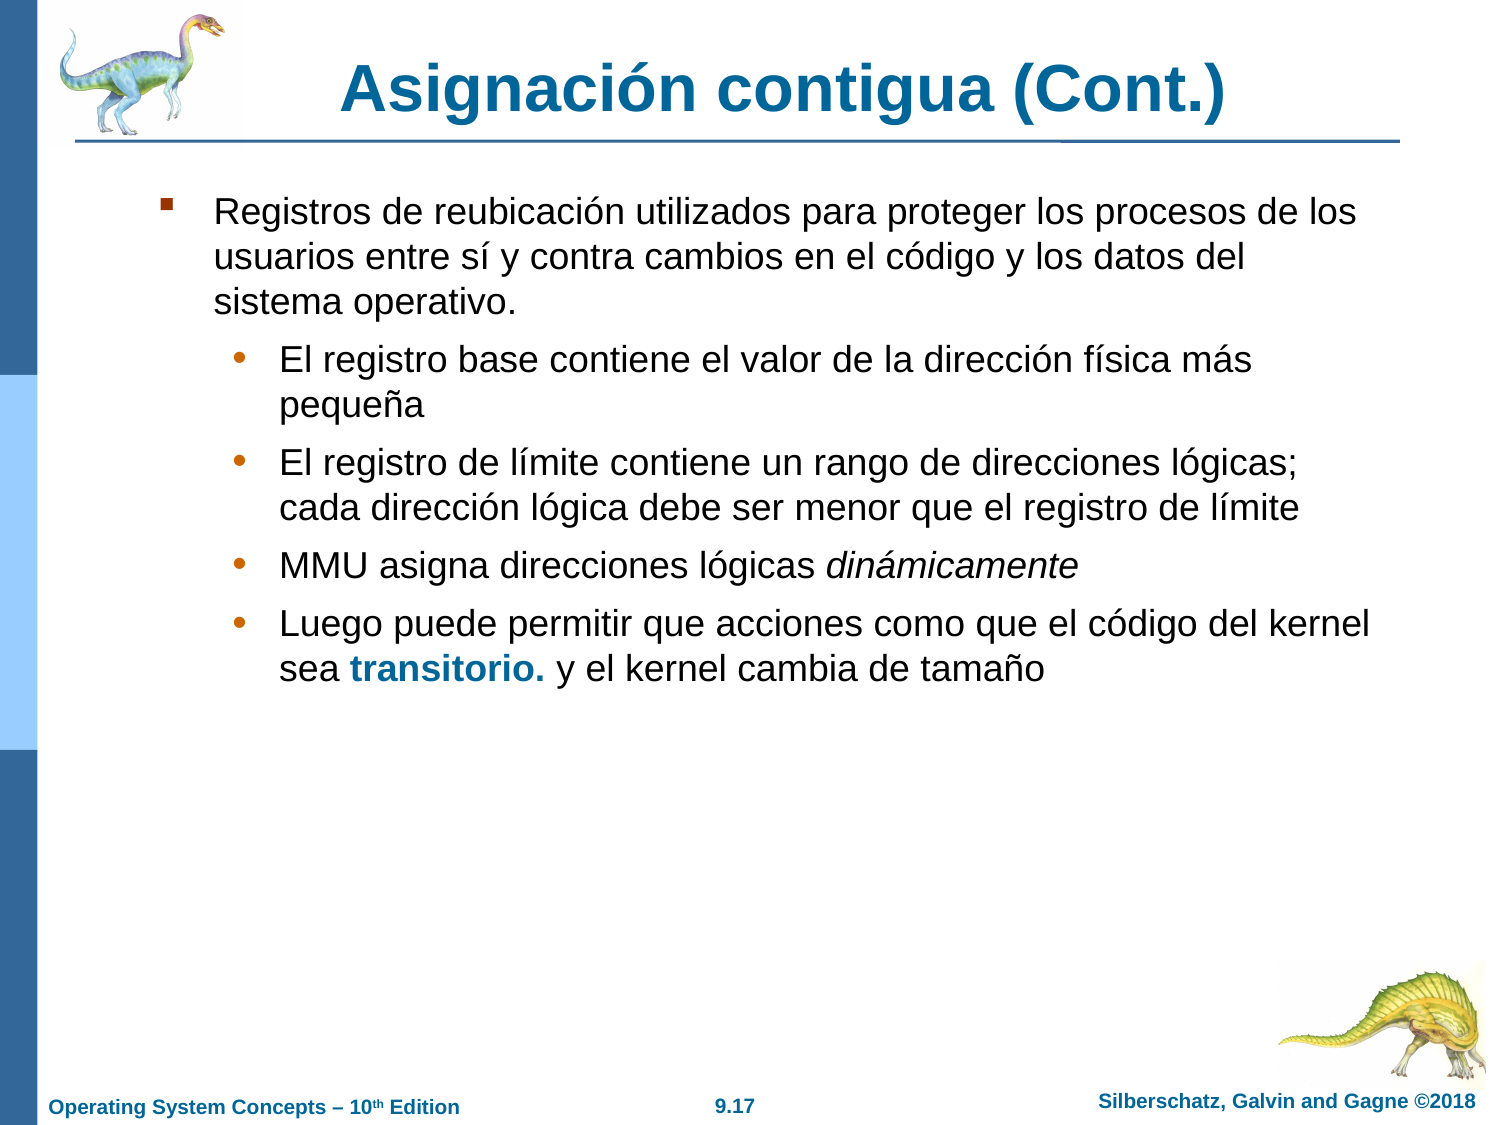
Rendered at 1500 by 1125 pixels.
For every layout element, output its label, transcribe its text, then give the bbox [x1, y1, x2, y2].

picture [46, 0, 243, 149]
list Registros de reubicación utilizados para proteger los procesos de los usuarios entre sí y contra cambios en el código y los datos del sistema operativo. El registro base contiene el valor de la dirección física más pequeña El registro de límite contiene un rango de direcciones lógicas; cada dirección lógica debe ser menor que el registro de límite MMU asigna direcciones lógicas dinámicamente Luego puede permitir que acciones como que el código del kernel sea transitorio. y el kernel cambia de tamaño [142, 179, 1390, 999]
picture [1275, 959, 1486, 1090]
title Asignación contigua (Cont.) [142, 38, 1425, 133]
